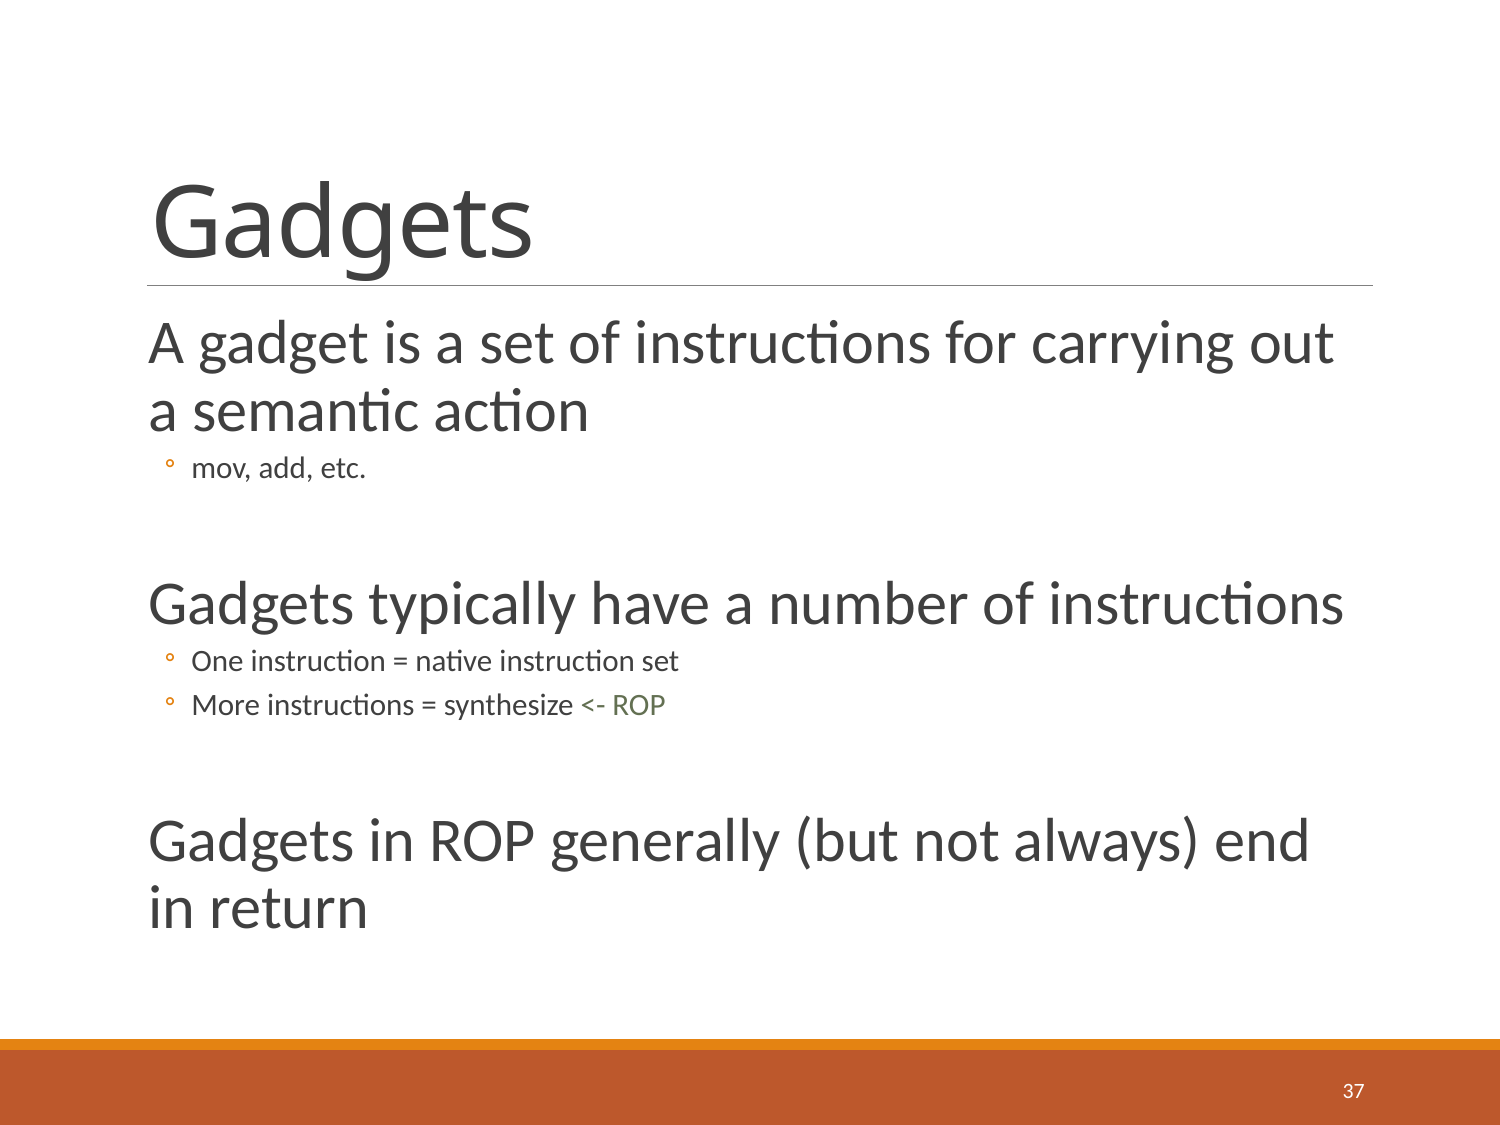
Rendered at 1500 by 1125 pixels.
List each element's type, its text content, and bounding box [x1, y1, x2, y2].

list A gadget is a set of instructions for carrying out a semantic action mov, add, etc. Gadgets typically have a number of instructions One instruction = native instruction set More instructions = synthesize <- ROP Gadgets in ROP generally (but not always) end in return [135, 302, 1373, 963]
slide_number 37 [1218, 1059, 1380, 1120]
title Gadgets [135, 47, 1373, 285]
